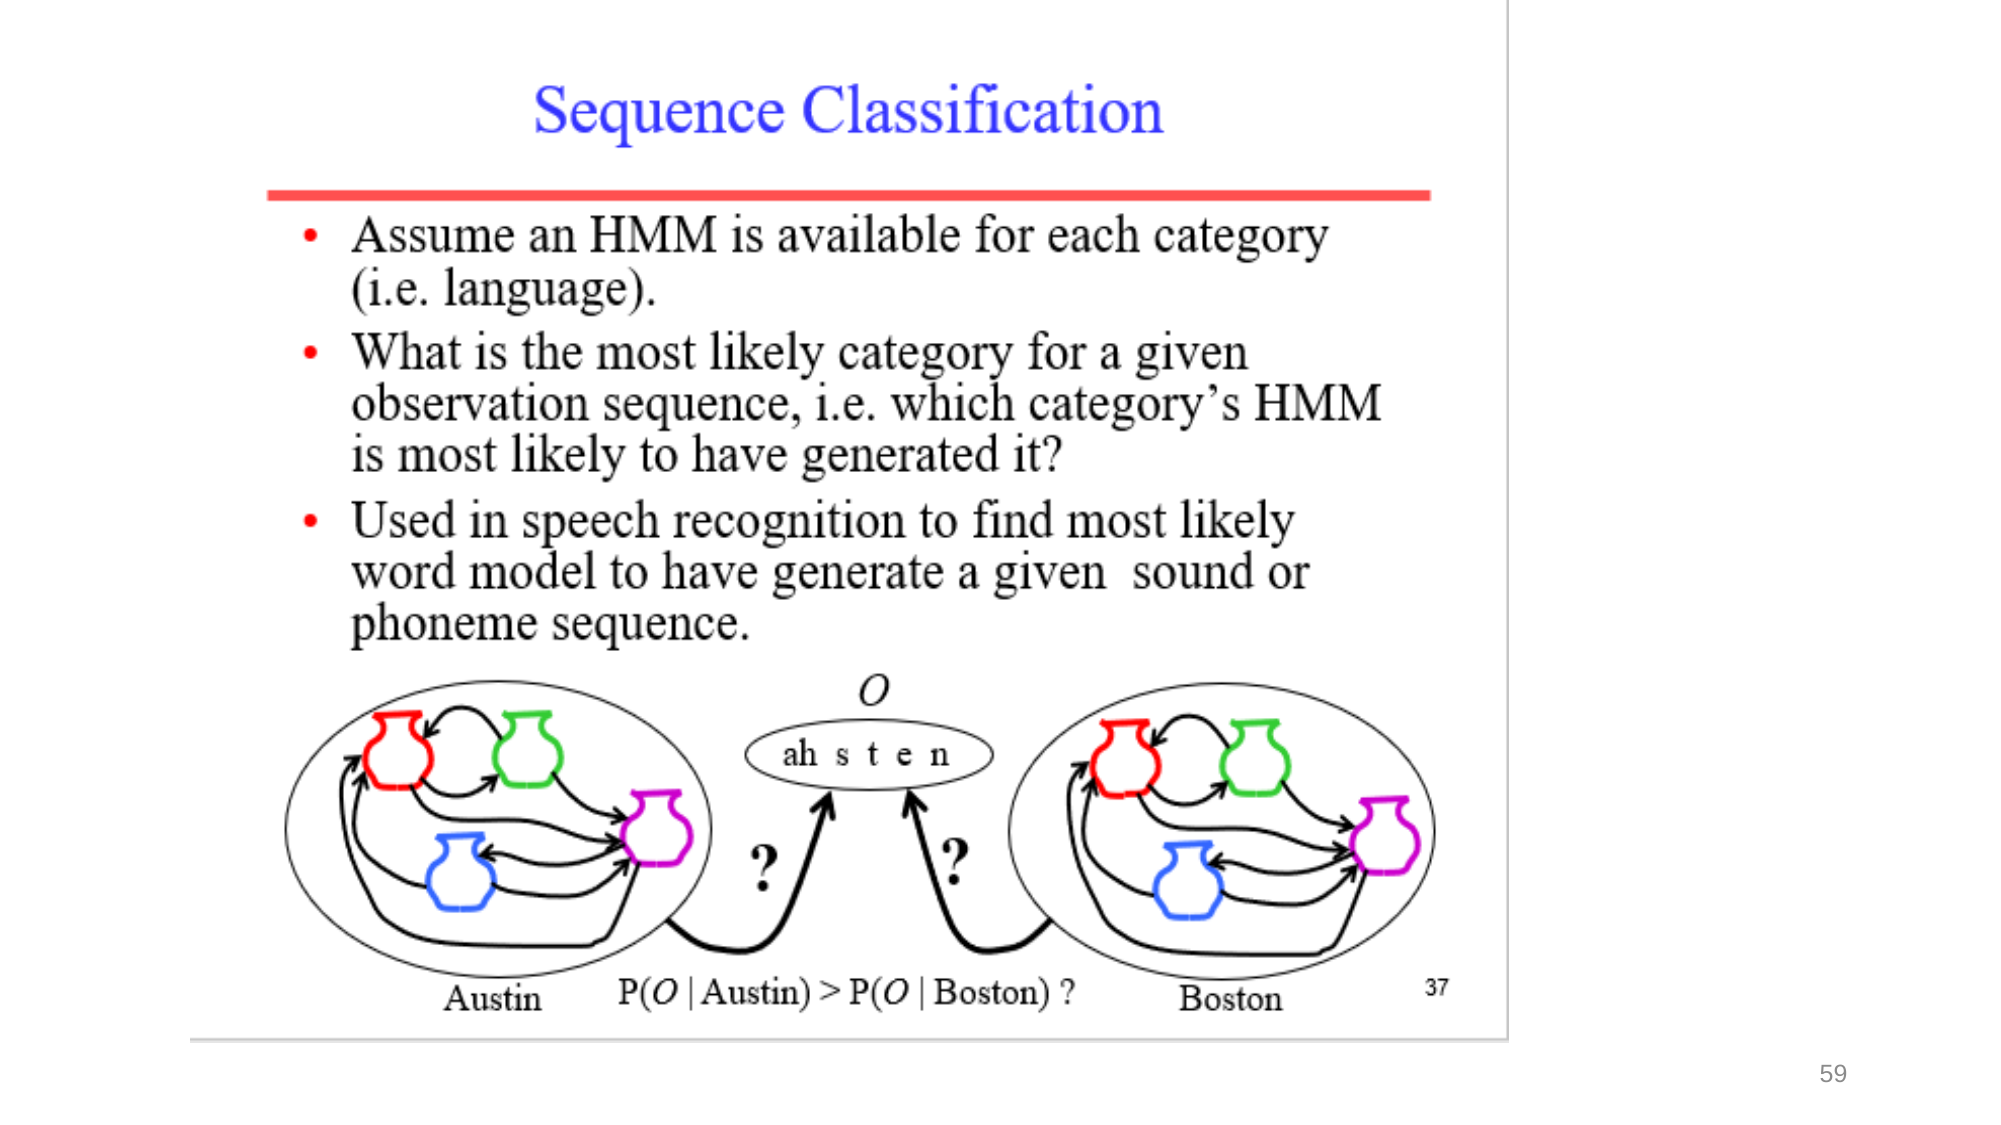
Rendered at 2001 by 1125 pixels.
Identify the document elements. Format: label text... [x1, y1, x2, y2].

picture [190, 0, 1509, 1043]
slide_number 59 [1412, 1042, 1863, 1103]
